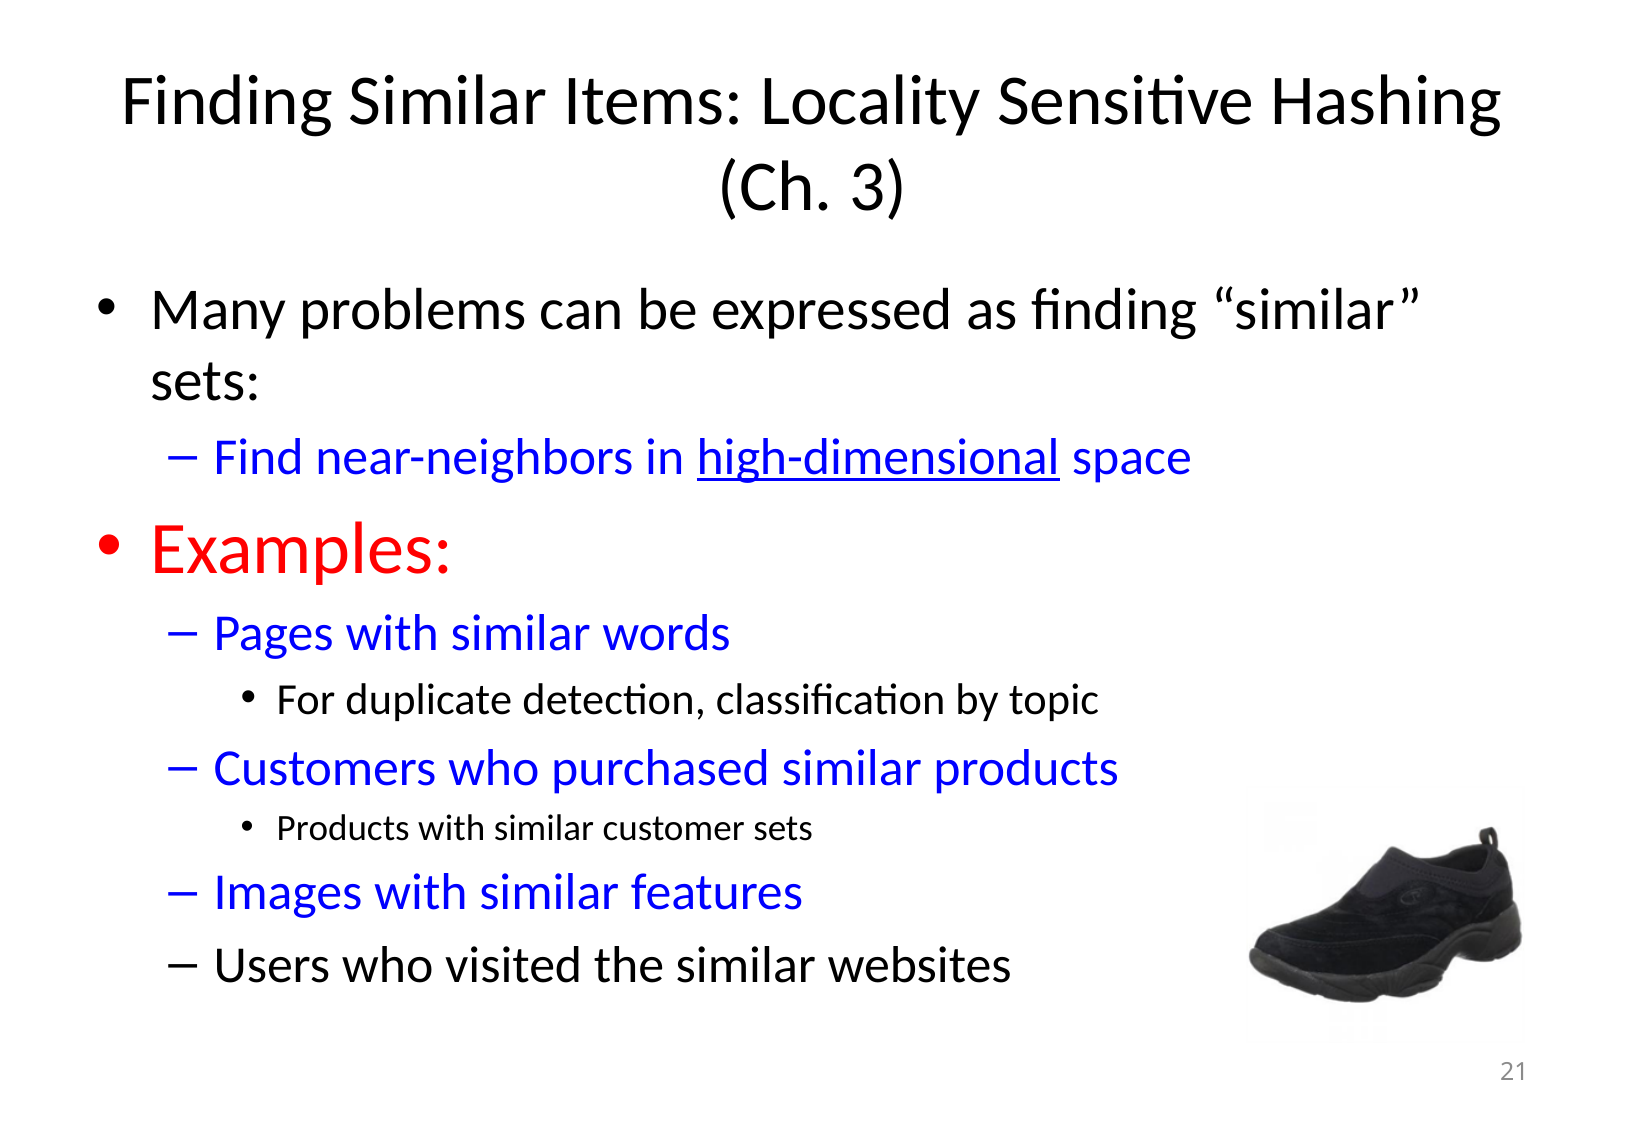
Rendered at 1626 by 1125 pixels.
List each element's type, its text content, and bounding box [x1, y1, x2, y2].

title Finding Similar Items: Locality Sensitive Hashing (Ch. 3) [81, 45, 1544, 233]
slide_number 21 [1164, 1042, 1544, 1103]
list Many problems can be expressed as finding “similar” sets: Find near-neighbors in high-dimensional space Examples: Pages with similar words For duplicate detection, classification by topic Customers who purchased similar products Products with similar customer sets Images with similar features Users who visited the similar websites [81, 262, 1544, 1005]
picture [1201, 786, 1571, 1043]
